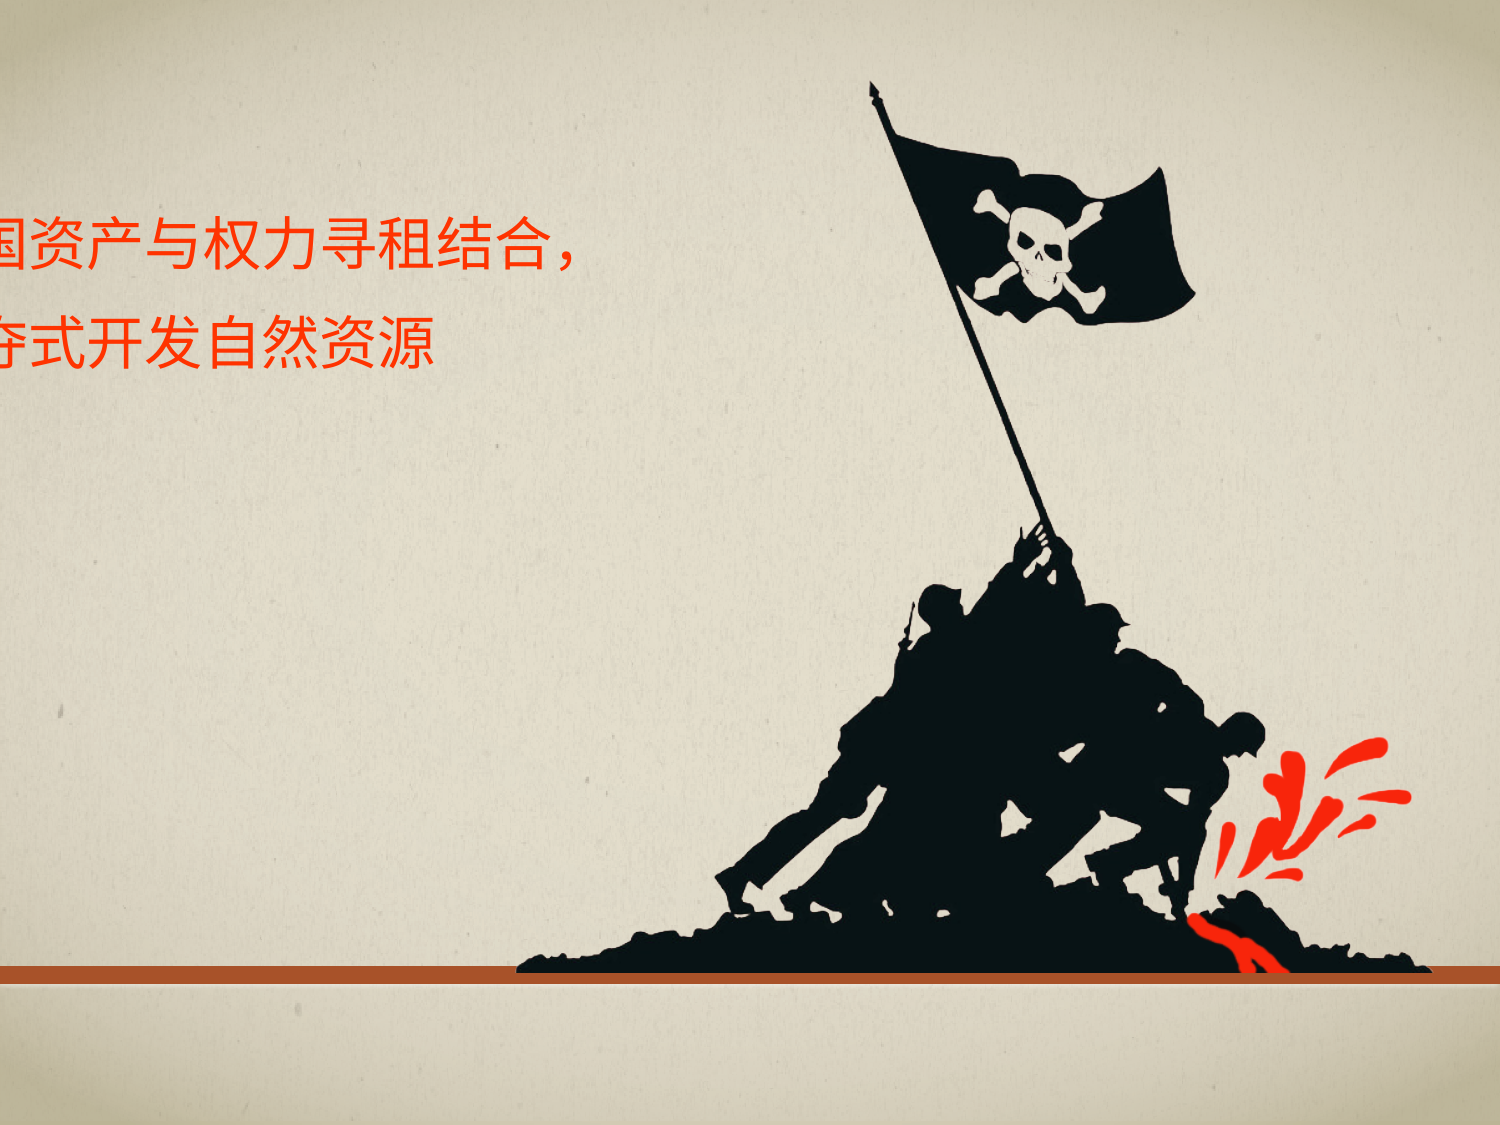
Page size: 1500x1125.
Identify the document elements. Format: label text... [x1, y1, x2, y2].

picture [0, 984, 1500, 1125]
text_box 外国资产与权力寻租结合， 掠夺式开发自然资源 [0, 199, 515, 384]
picture [0, 0, 1500, 973]
